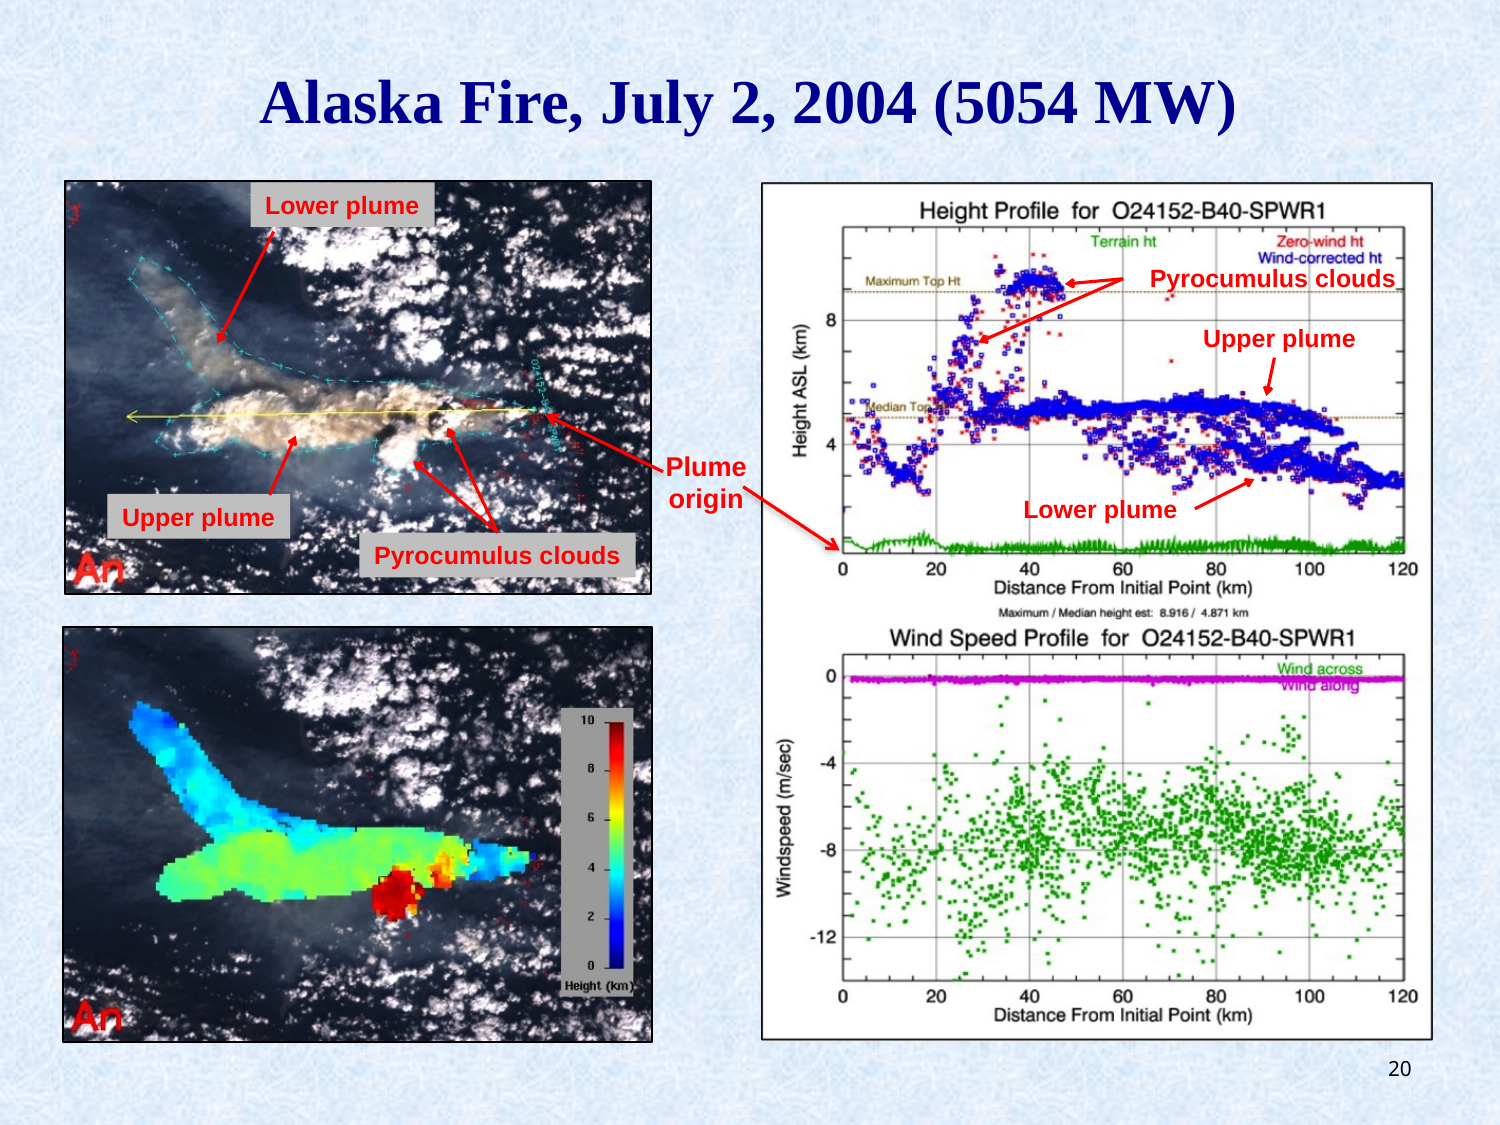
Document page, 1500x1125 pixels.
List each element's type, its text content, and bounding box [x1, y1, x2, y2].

slide_number 20 [1289, 1049, 1427, 1095]
slide_number 26 [0, 0, 1500, 1125]
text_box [63, 181, 1433, 1041]
title Alaska Fire, July 2, 2004 (5054 MW) [111, 54, 1387, 143]
